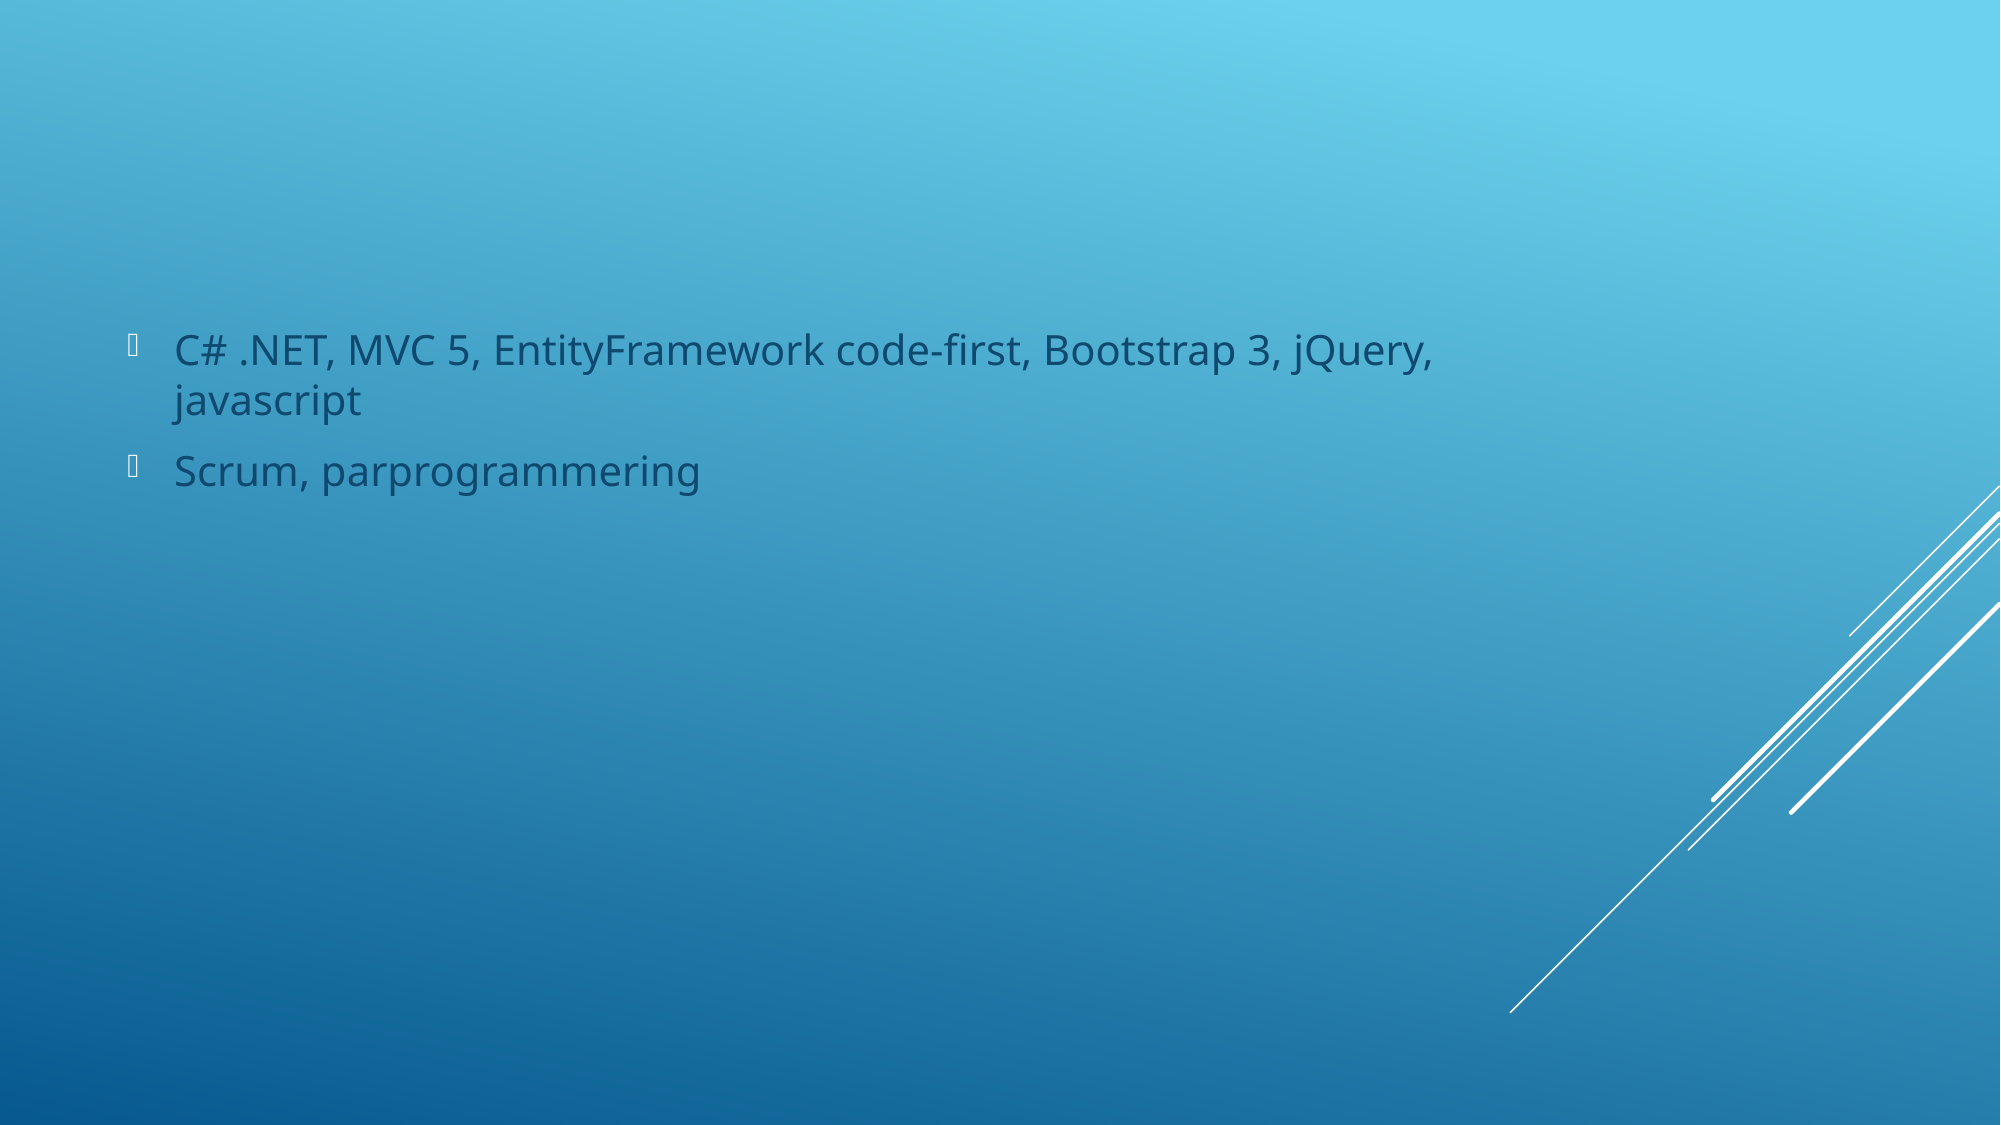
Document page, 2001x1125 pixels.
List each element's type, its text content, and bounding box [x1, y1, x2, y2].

list C# .NET, MVC 5, EntityFramework code-first, Bootstrap 3, jQuery, javascript Scrum, parprogrammering [112, 112, 1513, 706]
